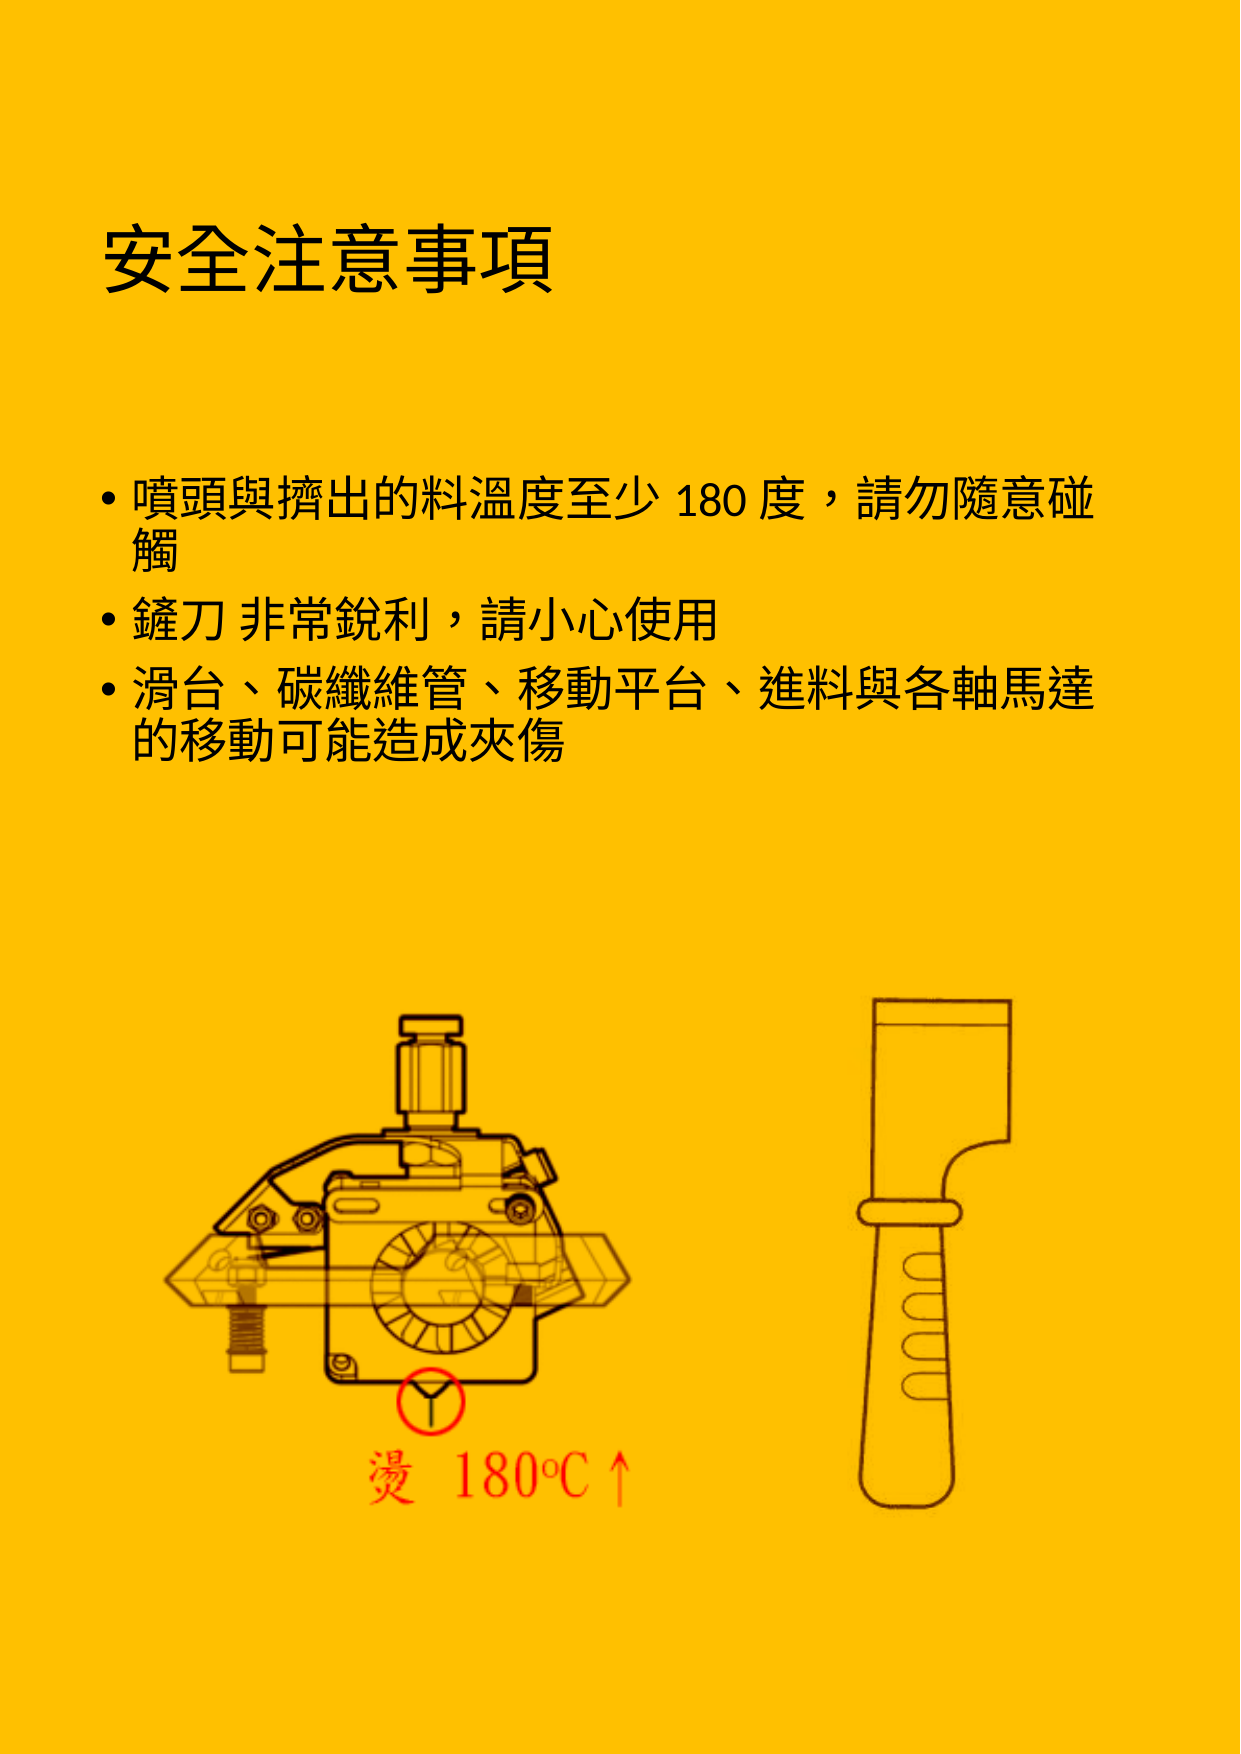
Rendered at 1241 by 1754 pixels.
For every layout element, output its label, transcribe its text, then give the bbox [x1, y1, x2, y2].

title 安全注意事項 [85, 93, 1155, 433]
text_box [794, 958, 1063, 1539]
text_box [128, 1000, 685, 1539]
list 噴頭與擠出的料溫度至少180度，請勿隨意碰觸 鏟刀 非常銳利，請小心使用 滑台、碳纖維管、移動平台、進料與各軸馬達的移動可能造成夾傷 [85, 466, 1155, 1580]
